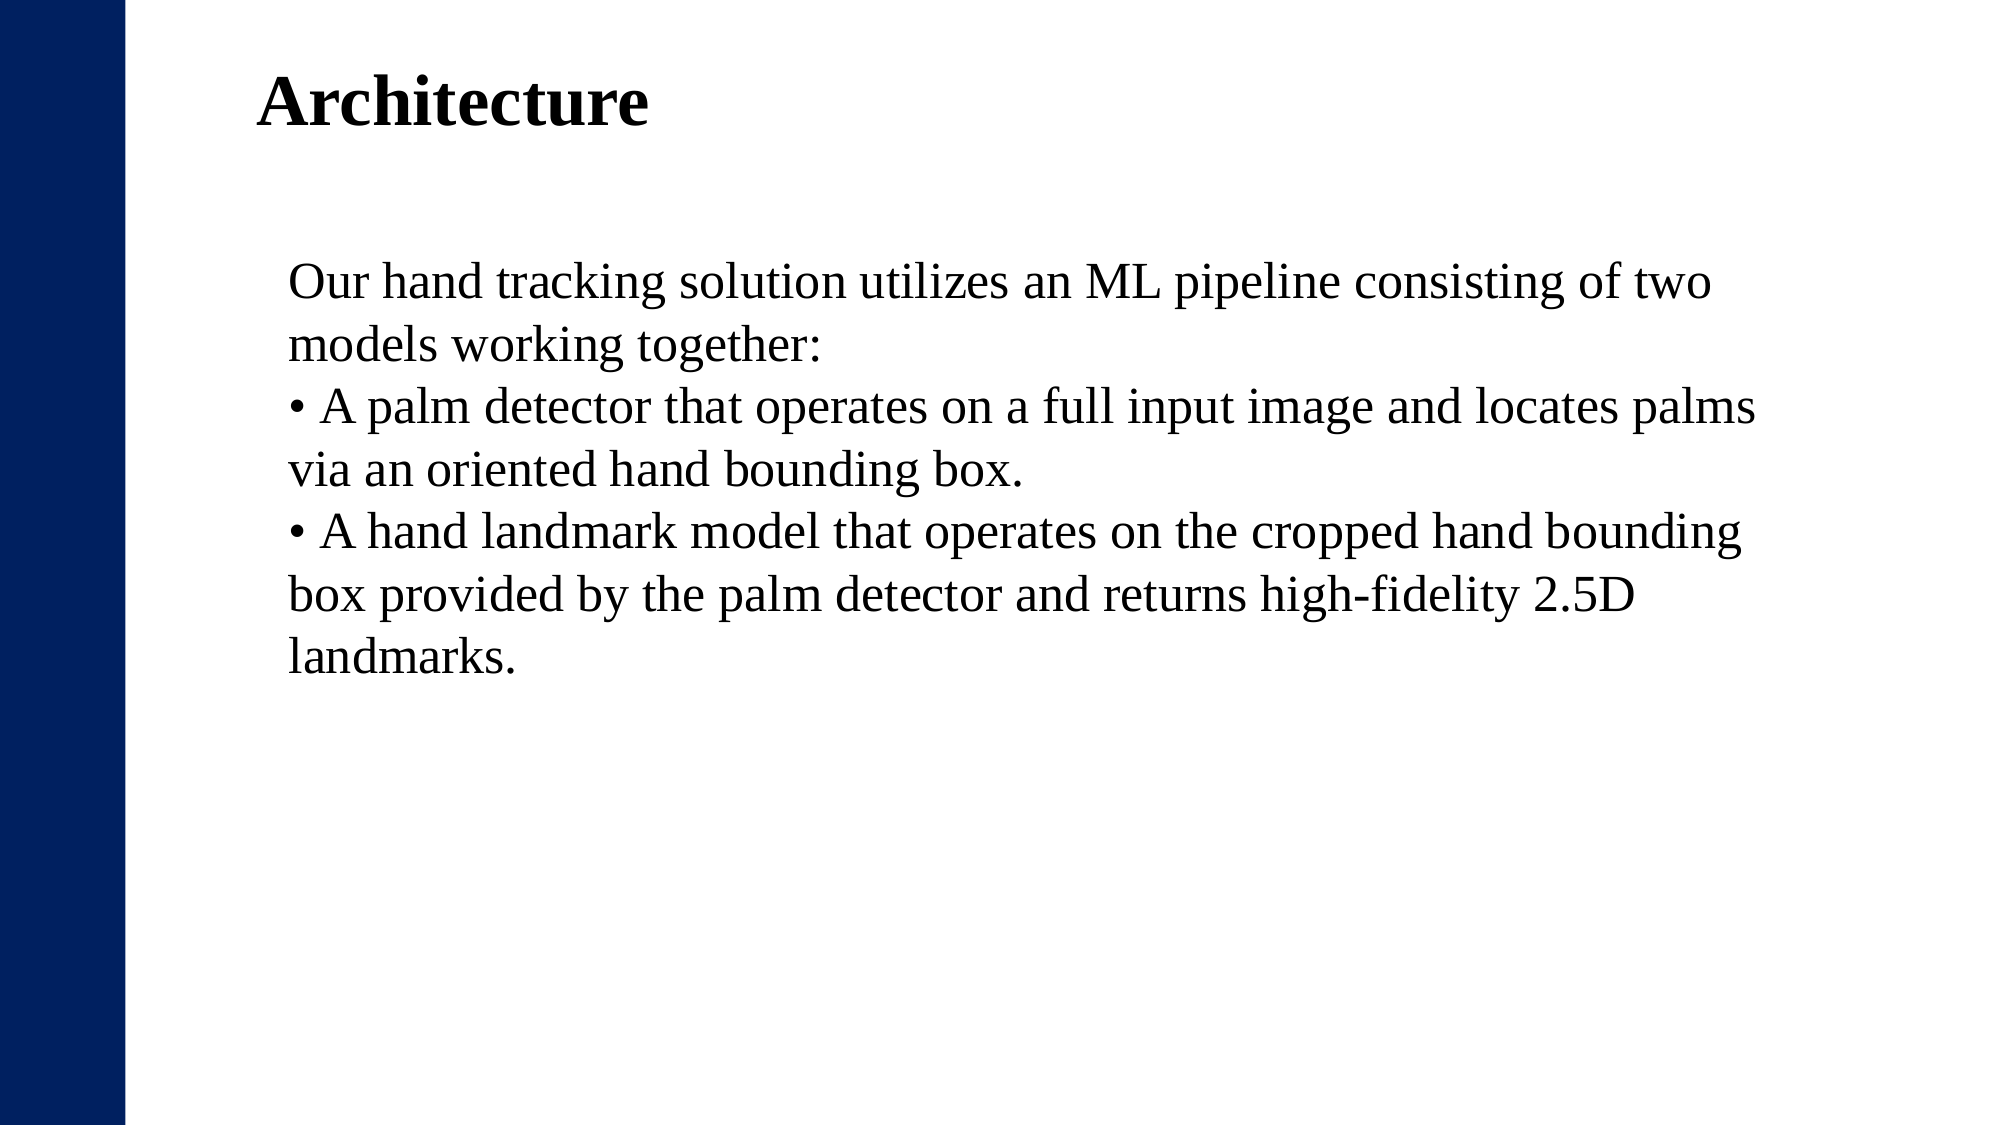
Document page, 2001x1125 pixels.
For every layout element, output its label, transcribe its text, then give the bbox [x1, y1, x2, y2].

text_box Our hand tracking solution utilizes an ML pipeline consisting of two models working together: • A palm detector that operates on a full input image and locates palms via an oriented hand bounding box. • A hand landmark model that operates on the cropped hand bounding box provided by the palm detector and returns high-fidelity 2.5D landmarks. [273, 239, 1773, 692]
text_box Architecture [241, 44, 962, 148]
